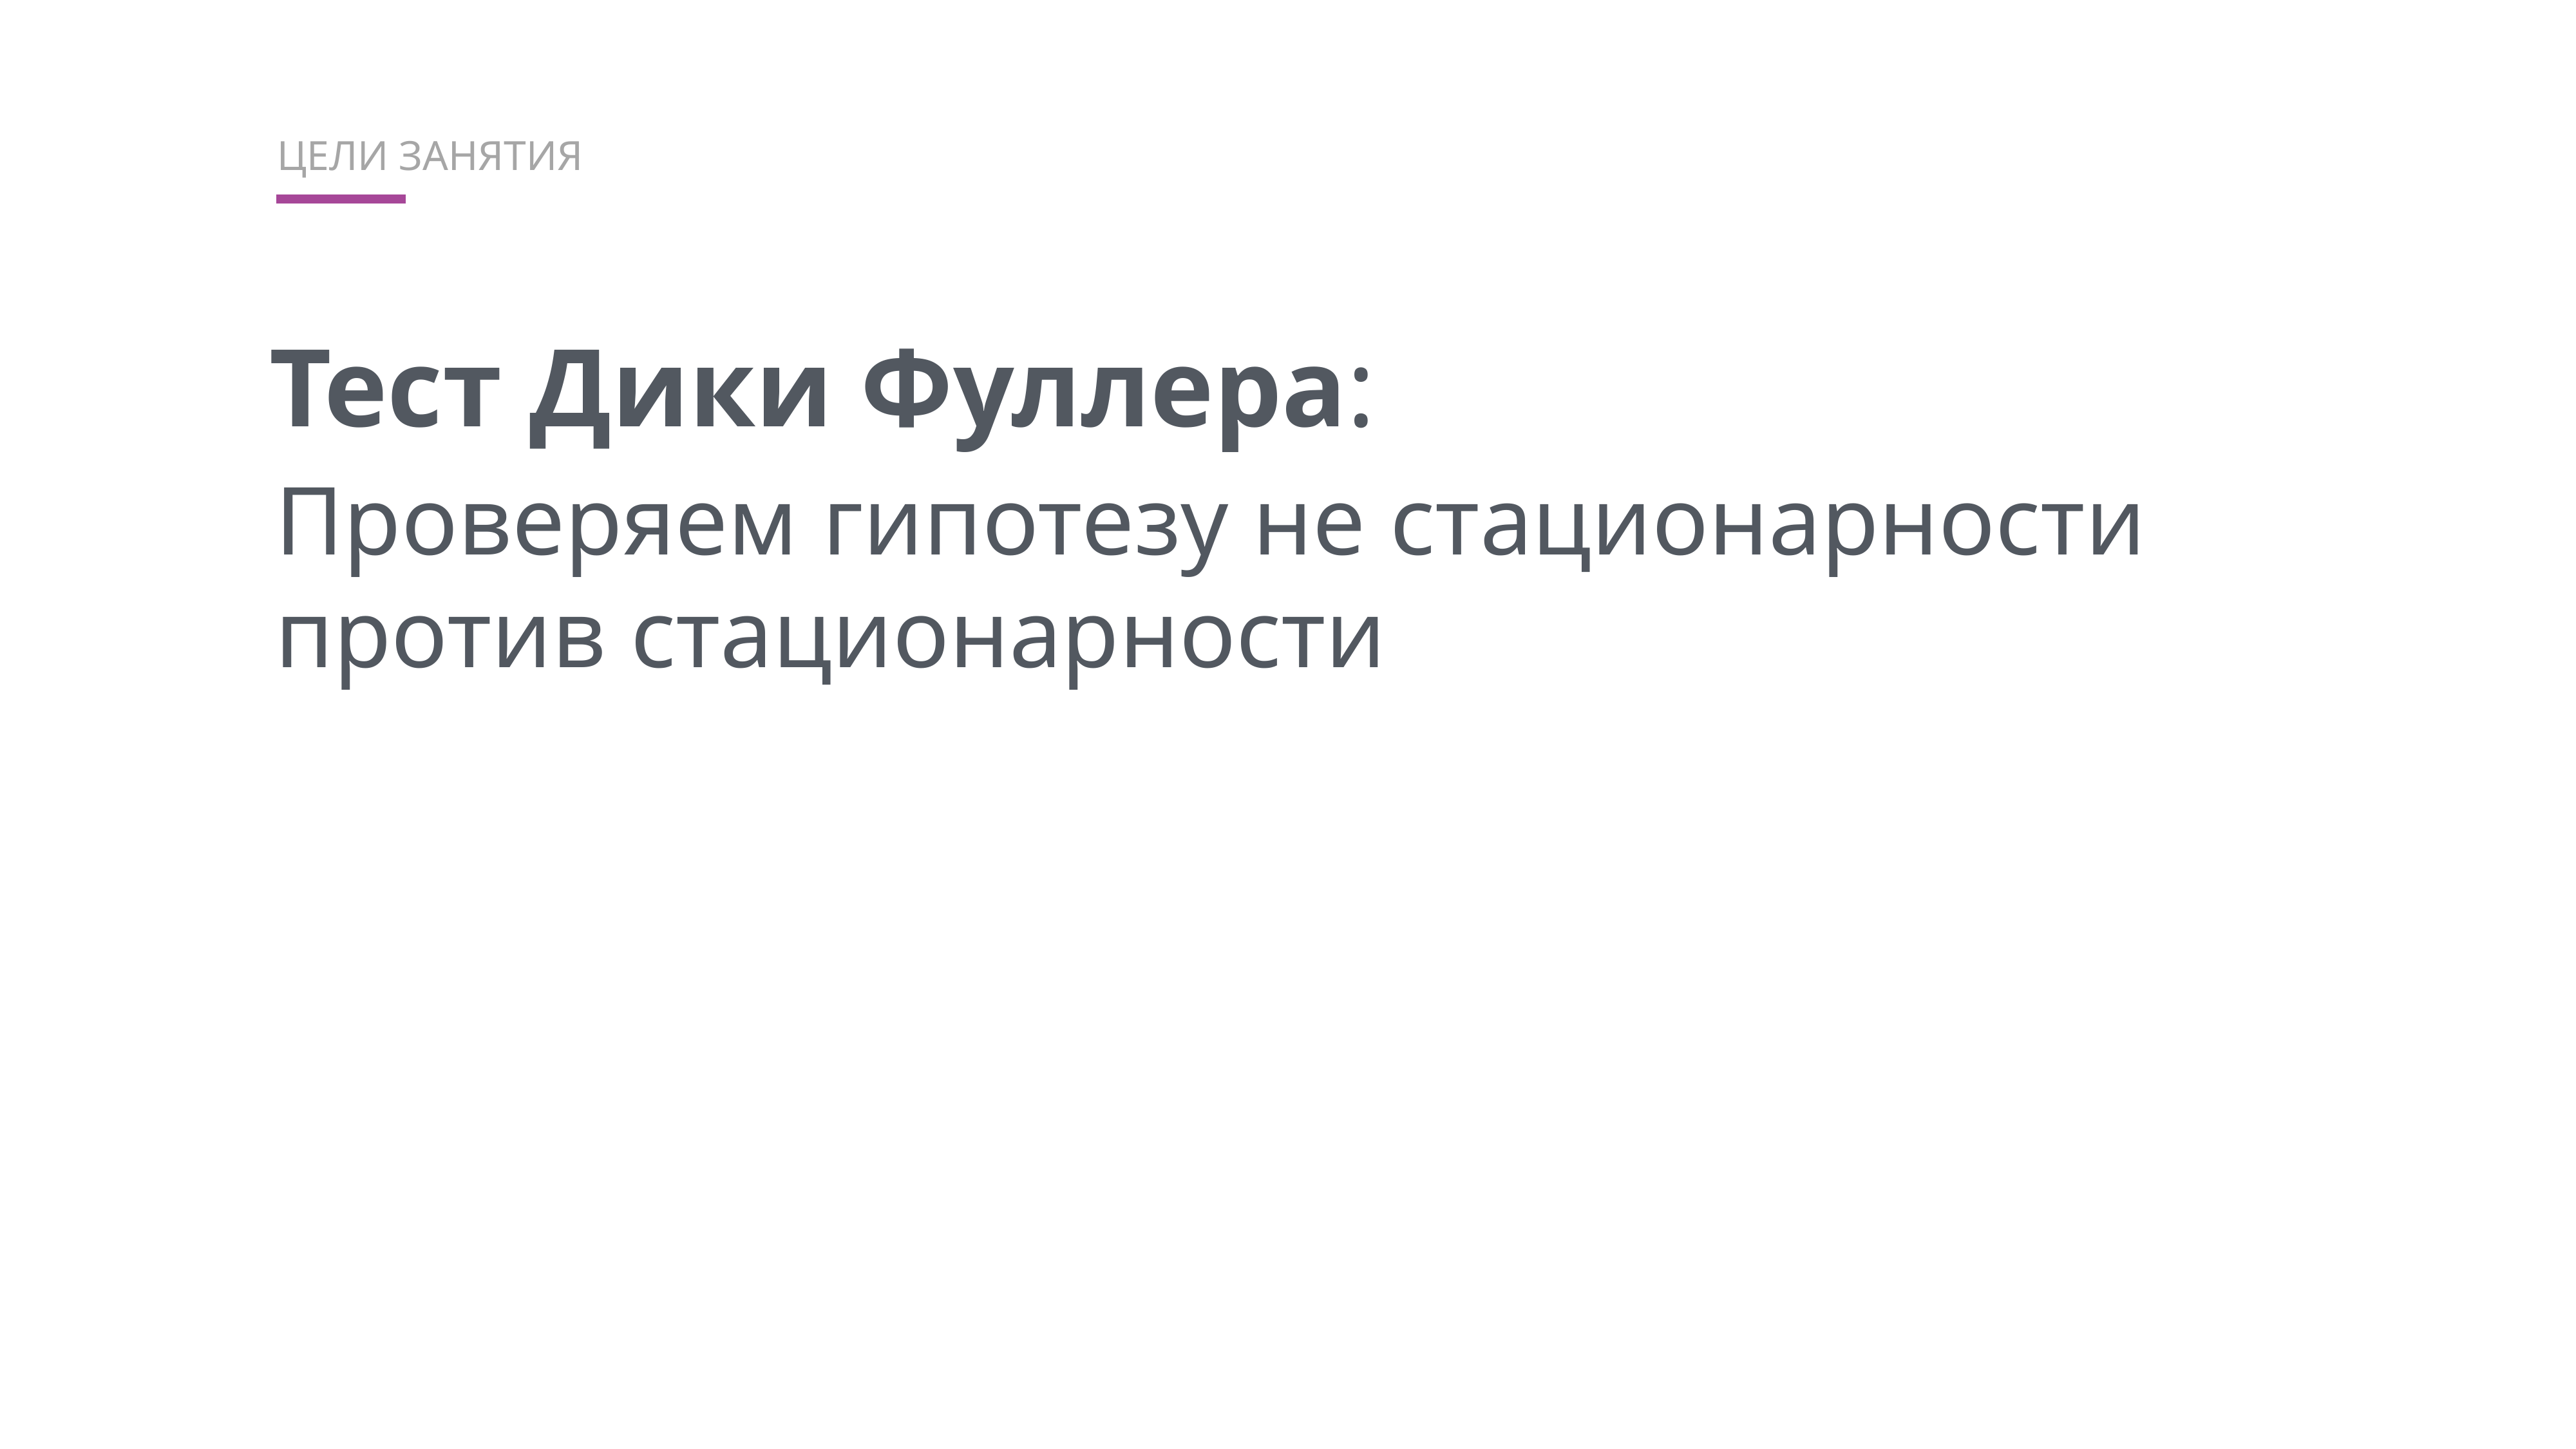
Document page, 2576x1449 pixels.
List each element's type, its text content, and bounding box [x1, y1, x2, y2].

text_box Проверяем гипотезу не стационарности против стационарности [269, 455, 2316, 833]
text_box ЦЕЛИ ЗАНЯТИЯ [272, 109, 2318, 178]
text_box Тест Дики Фуллера: [264, 275, 2311, 456]
